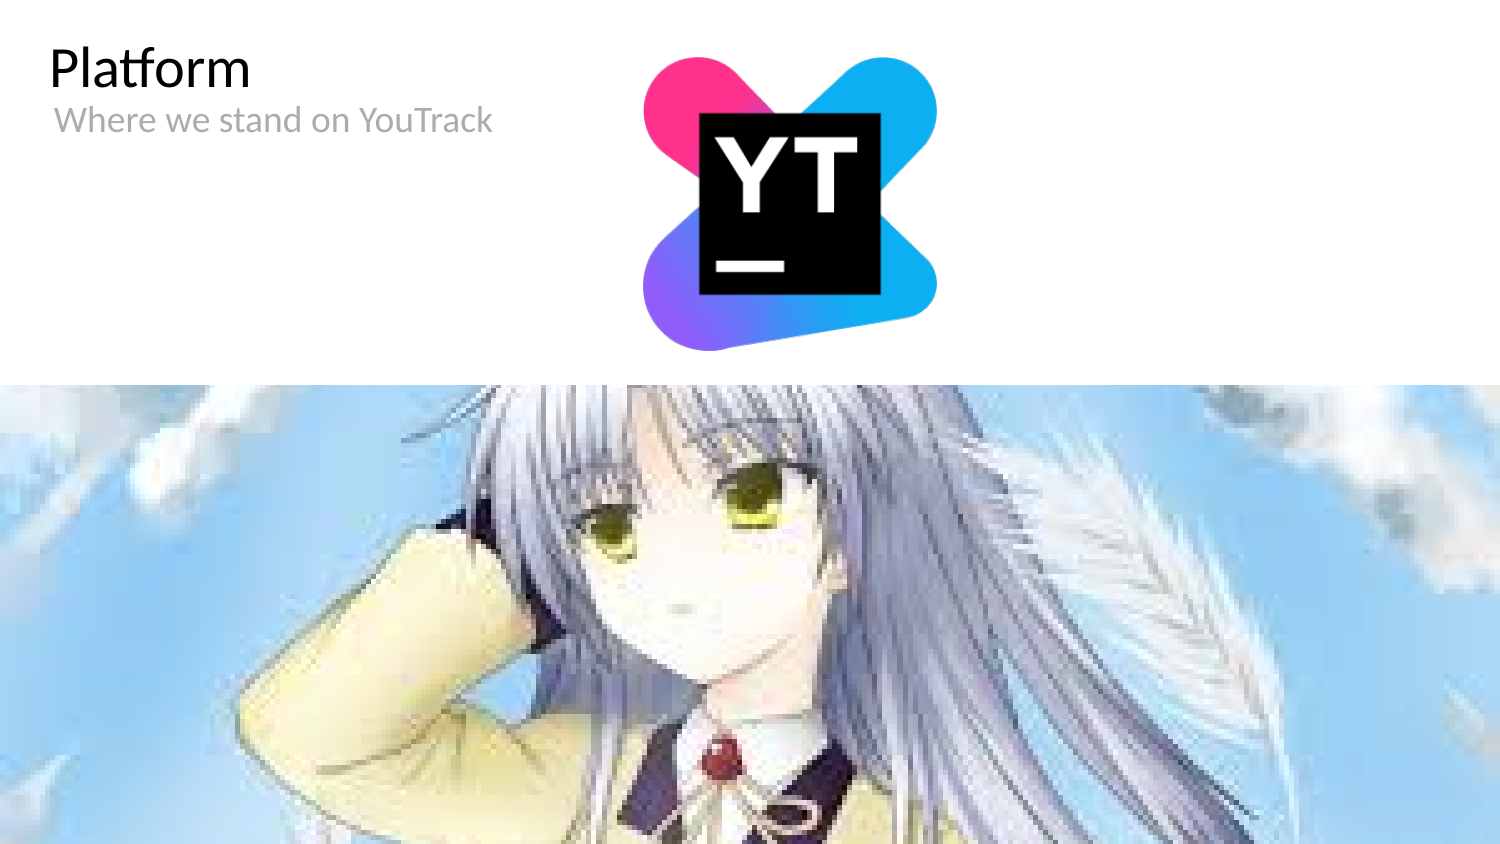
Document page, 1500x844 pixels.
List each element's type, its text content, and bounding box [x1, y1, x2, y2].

text_box Where we stand on YouTrack [39, 87, 534, 149]
picture [0, 385, 1500, 844]
text_box Platform [34, 19, 1188, 118]
picture [643, 57, 937, 351]
picture [890, 57, 937, 106]
